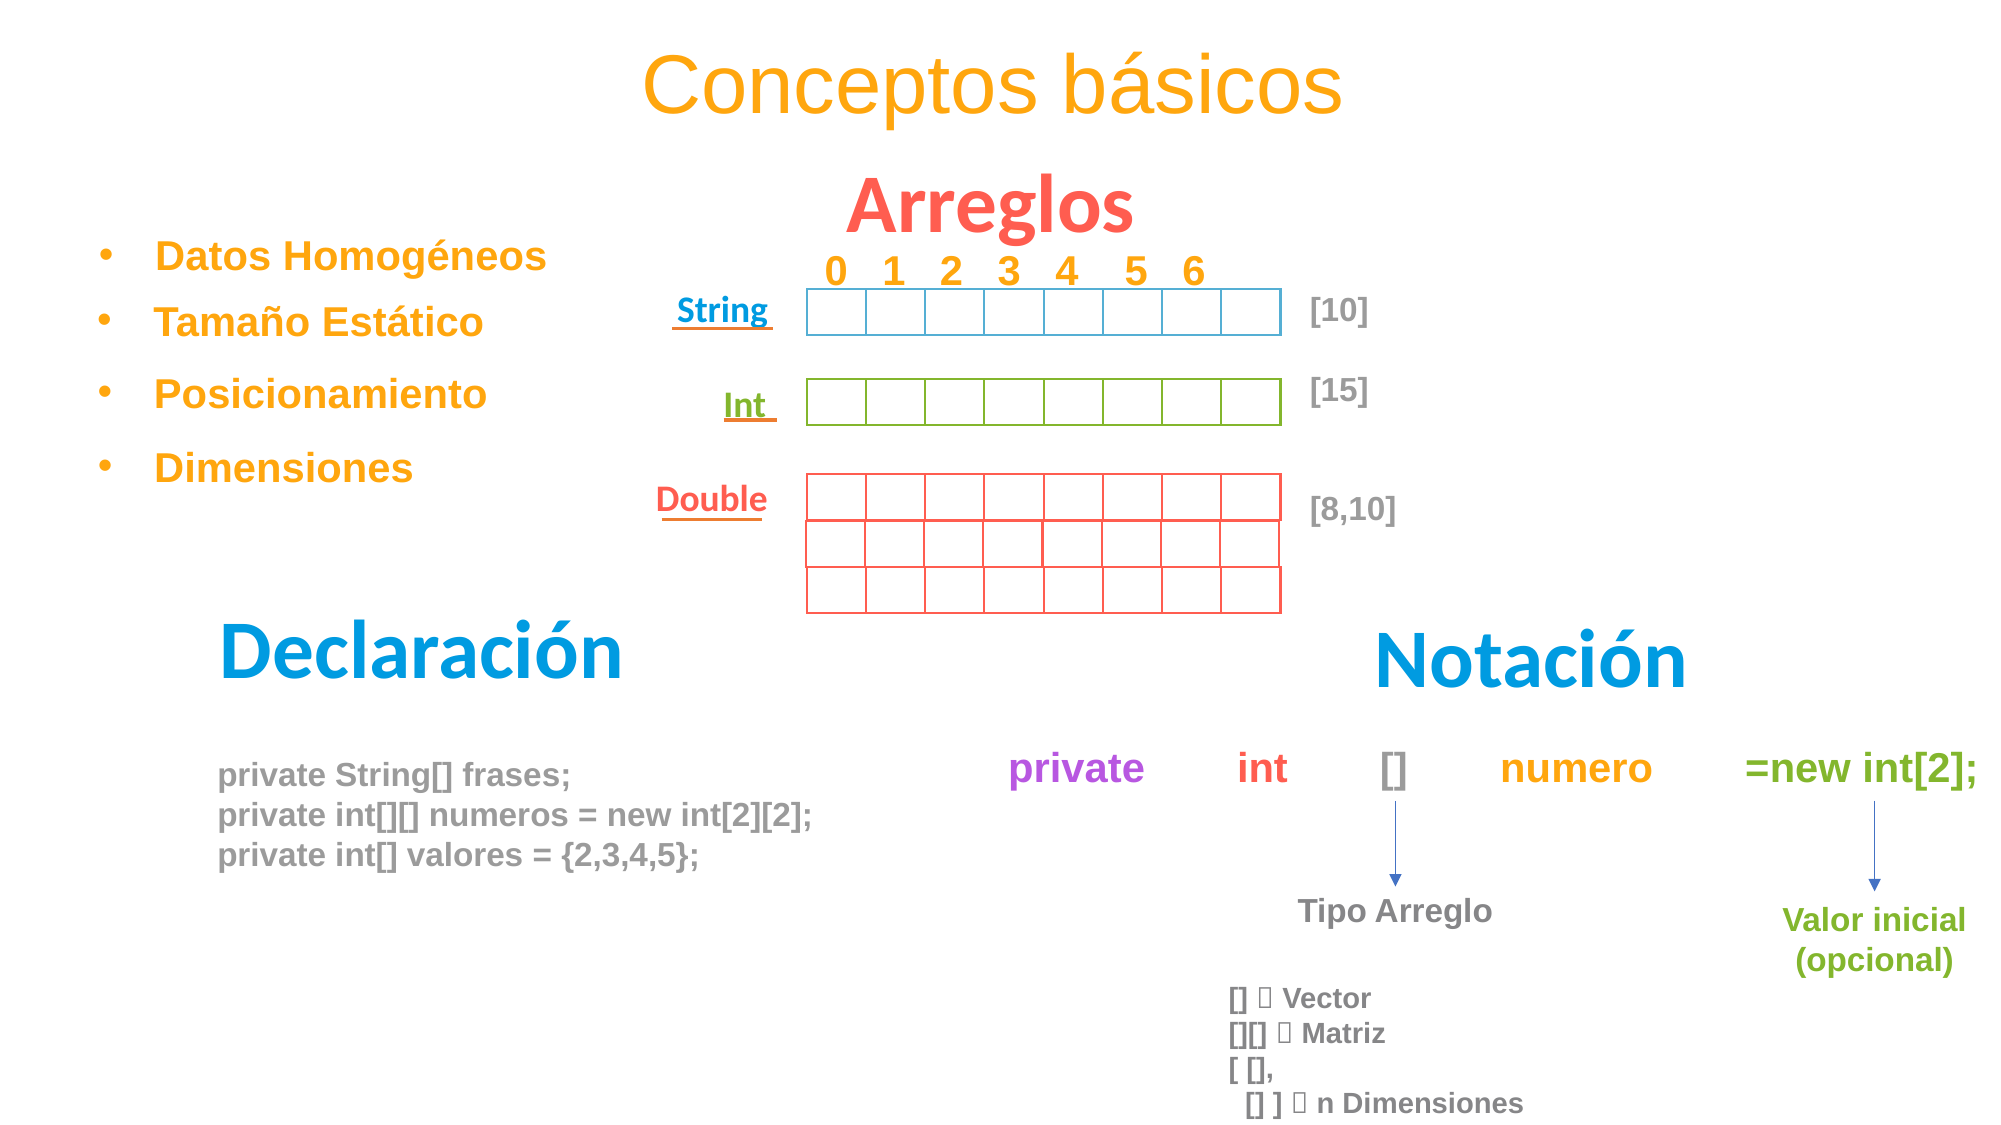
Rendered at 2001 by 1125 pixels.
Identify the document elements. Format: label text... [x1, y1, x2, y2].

text_box [805, 520, 864, 568]
text_box Notación [1360, 596, 1704, 712]
text_box Valor inicial (opcional) [1749, 891, 2000, 986]
text_box [1161, 473, 1220, 520]
text_box [1220, 378, 1282, 426]
text_box Tipo Arreglo []  Vector [][]  Matriz [ [], [] ]  n Dimensiones [1213, 882, 1577, 1125]
text_box [983, 473, 1043, 520]
text_box Conceptos básicos [624, 22, 1362, 138]
text_box [865, 473, 924, 520]
text_box [1220, 566, 1282, 614]
text_box Arreglos [831, 141, 1155, 236]
text_box [1161, 302, 1220, 336]
text_box [1102, 302, 1161, 336]
text_box 0 1 2 3 4 5 6 [809, 236, 1289, 302]
text_box [923, 520, 982, 566]
text_box [1160, 520, 1219, 566]
text_box private int [] numero =new int[2]; [993, 733, 2000, 799]
text_box [806, 473, 865, 520]
text_box [983, 302, 1043, 336]
text_box [1101, 520, 1160, 566]
text_box Int [708, 372, 782, 433]
text_box [924, 378, 983, 426]
text_box [1220, 473, 1282, 521]
text_box [982, 520, 1041, 566]
text_box [806, 566, 865, 614]
text_box [1161, 378, 1220, 426]
text_box Tamaño Estático [82, 286, 562, 352]
text_box [1219, 520, 1280, 566]
text_box [983, 566, 1043, 614]
text_box [865, 302, 924, 336]
text_box String [662, 277, 784, 338]
text_box [1043, 473, 1102, 520]
text_box private String[] frases; private int[][] numeros = new int[2][2]; private int[] valores = {2,3,4,5}; [202, 745, 885, 881]
text_box [983, 378, 1043, 426]
text_box [864, 520, 923, 566]
text_box [1043, 378, 1102, 426]
text_box [1043, 302, 1102, 336]
text_box Datos Homogéneos [84, 221, 564, 287]
text_box Posicionamiento [82, 359, 562, 424]
text_box [1102, 566, 1161, 614]
text_box Declaración [205, 587, 640, 703]
text_box Double [641, 466, 784, 527]
text_box [924, 302, 983, 336]
text_box [1102, 473, 1161, 520]
text_box [924, 473, 983, 520]
text_box [1102, 378, 1161, 426]
text_box [865, 566, 924, 614]
text_box [924, 566, 983, 614]
text_box [10] [15] [8,10] [1295, 280, 1977, 535]
text_box [806, 378, 865, 426]
text_box [1220, 302, 1282, 336]
text_box Dimensiones [83, 433, 562, 499]
text_box [1043, 566, 1102, 614]
text_box [806, 288, 865, 336]
text_box [1041, 520, 1101, 566]
text_box [1161, 566, 1220, 614]
text_box [865, 378, 924, 426]
